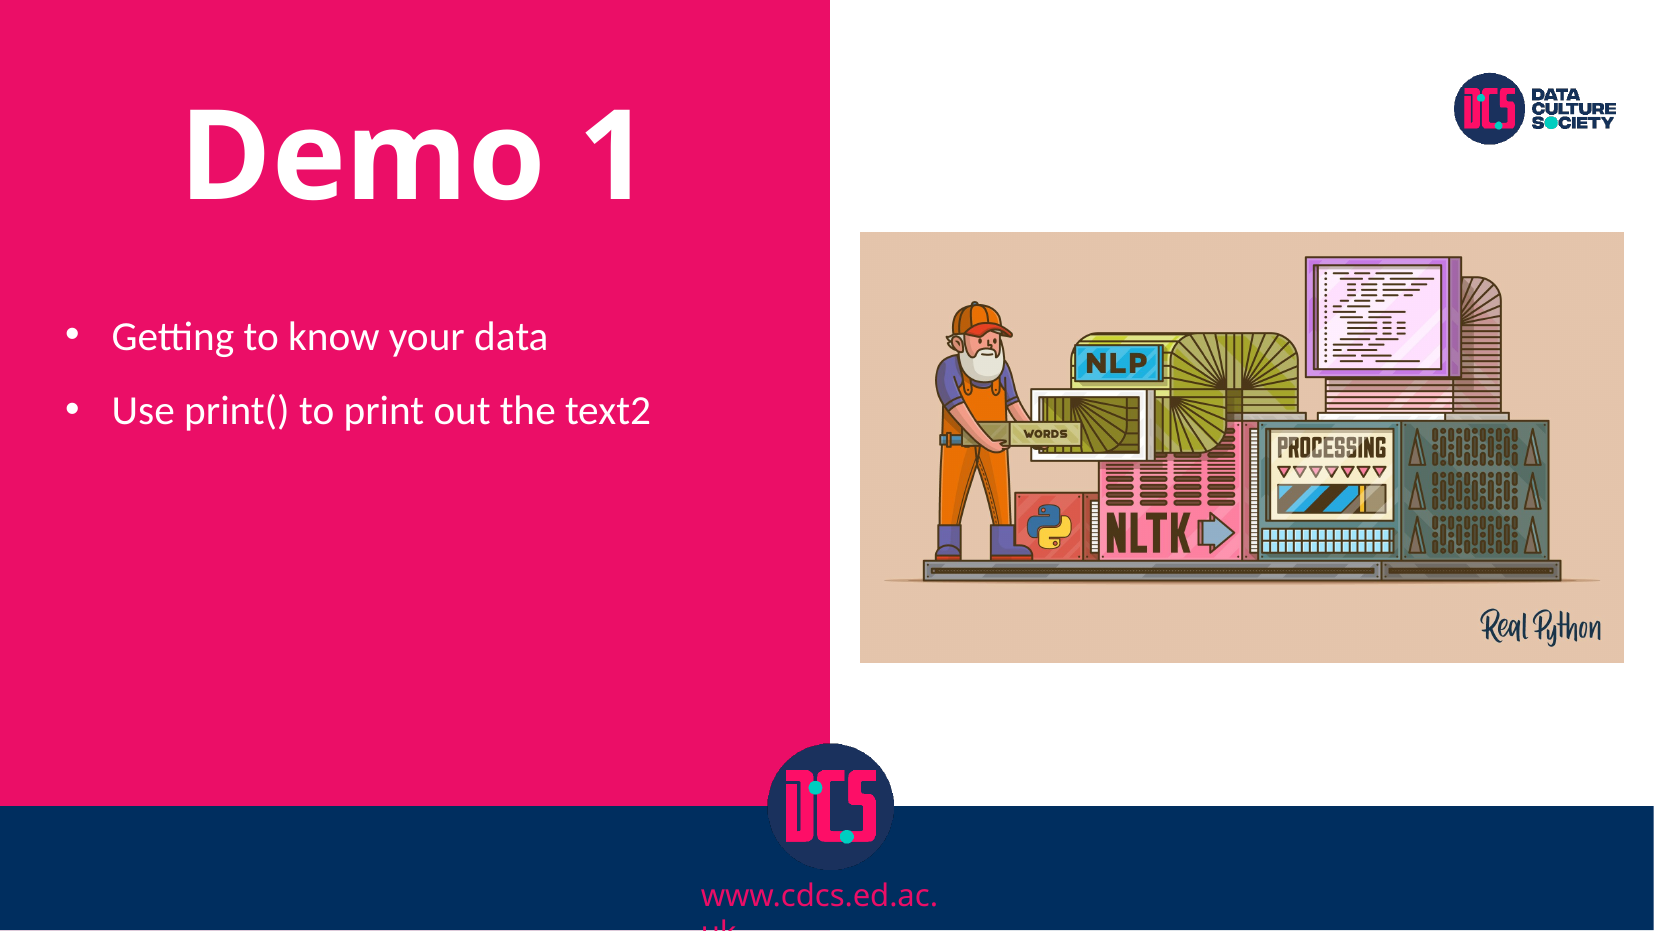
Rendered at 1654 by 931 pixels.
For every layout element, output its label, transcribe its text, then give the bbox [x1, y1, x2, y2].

text_box [0, 805, 755, 931]
text_box [905, 805, 1654, 931]
text_box www.cdcs.ed.ac.uk [686, 868, 968, 931]
picture [755, 732, 905, 881]
text_box Demo 1 [54, 68, 776, 231]
picture [1444, 3, 1654, 214]
text_box [0, 0, 831, 805]
text_box Getting to know your data Use print() to print out the text2 [52, 277, 812, 440]
picture [860, 232, 1624, 663]
